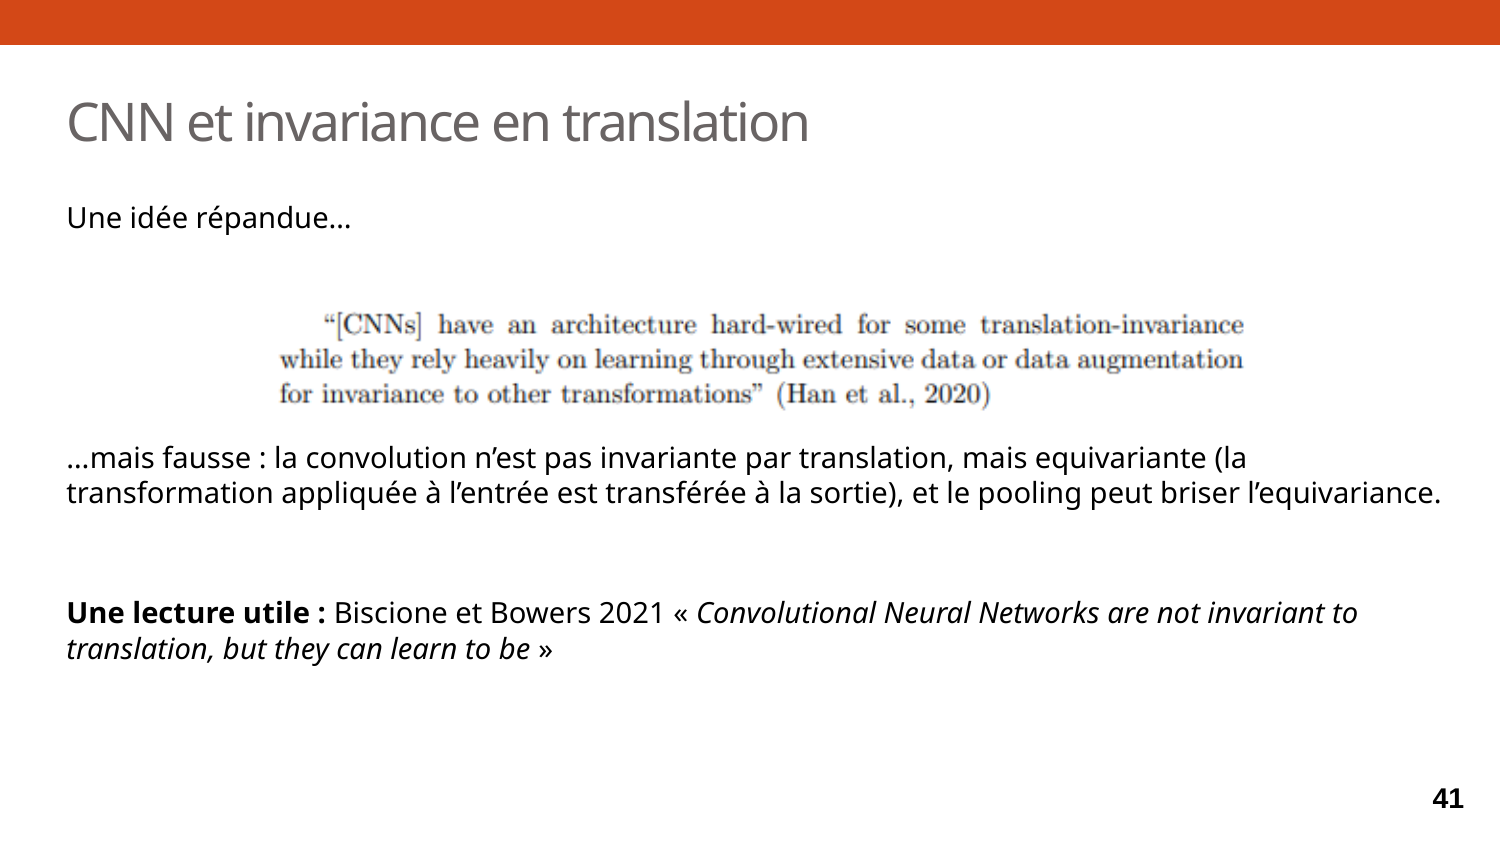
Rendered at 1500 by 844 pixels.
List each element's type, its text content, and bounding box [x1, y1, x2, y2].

picture [238, 274, 1287, 434]
slide_number <number> [1389, 764, 1480, 830]
title CNN et invariance en translation [51, 72, 1449, 167]
list Une idée répandue… …mais fausse : la convolution n’est pas invariante par translation, mais equivariante (la transformation appliquée à l’entrée est transférée à la sortie), et le pooling peut briser l’equivariance. Une lecture utile : Biscione et Bowers 2021 « Convolutional Neural Networks are not invariant to translation, but they can learn to be » [51, 184, 1474, 786]
